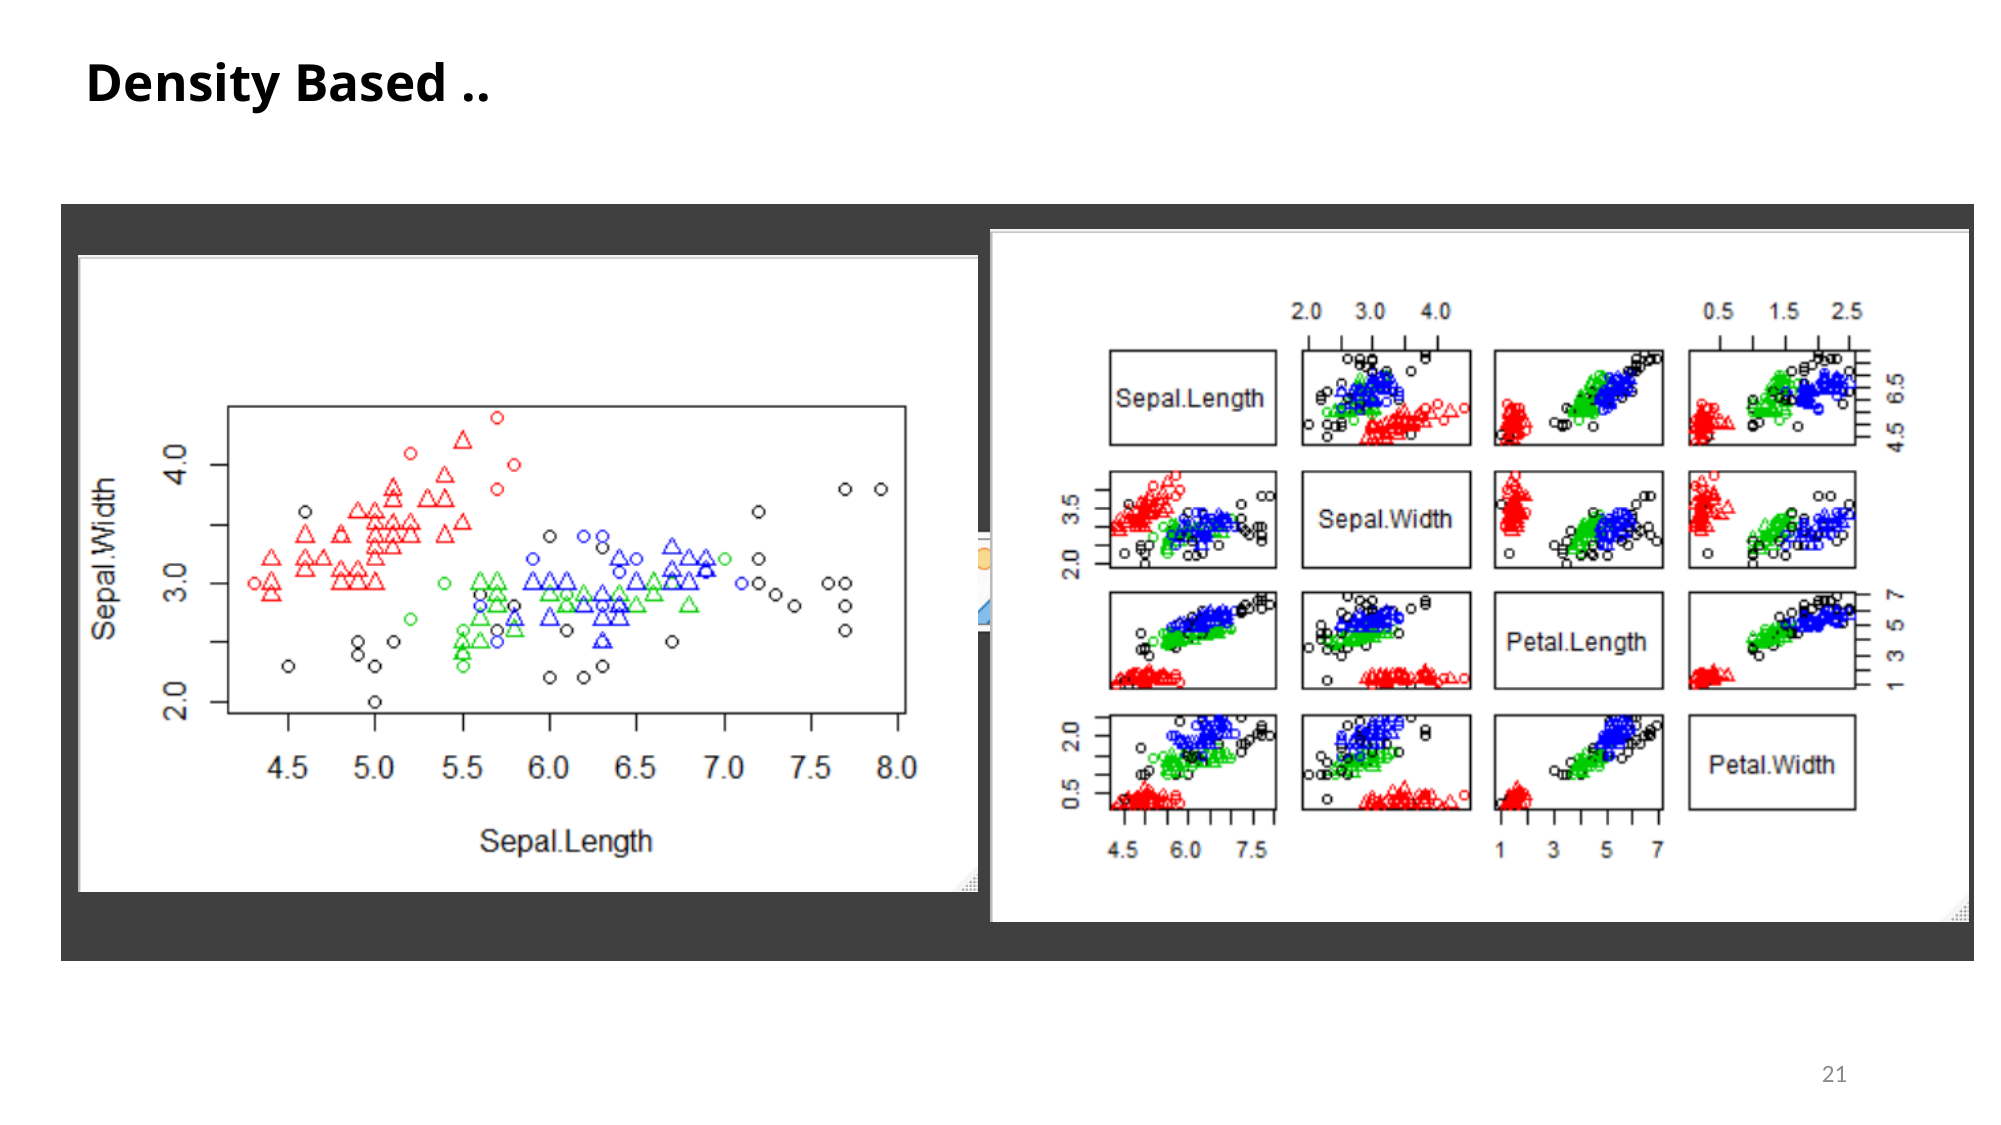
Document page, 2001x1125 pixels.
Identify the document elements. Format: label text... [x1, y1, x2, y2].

slide_number 21 [1412, 1042, 1863, 1103]
title Density Based .. [70, 49, 1569, 121]
picture [60, 203, 1974, 961]
